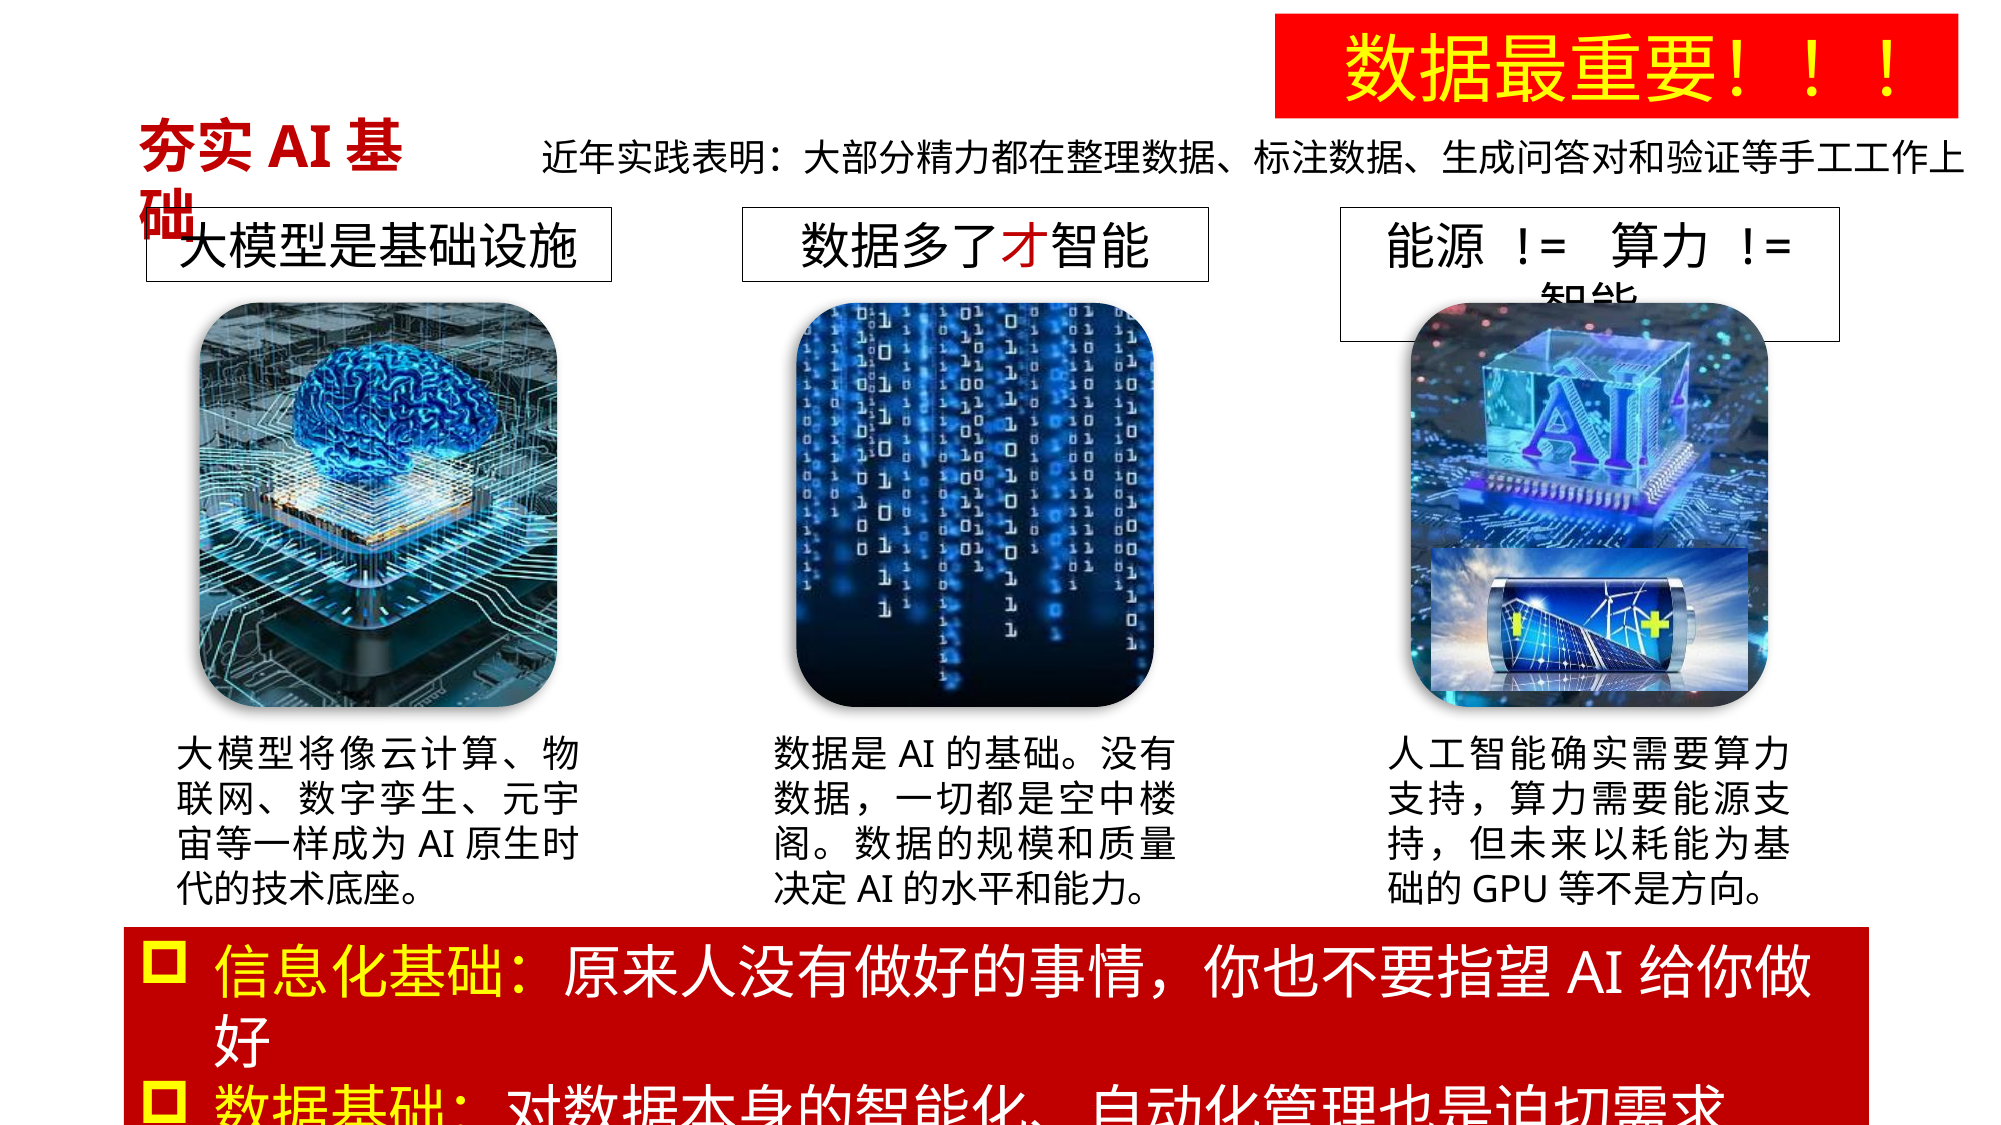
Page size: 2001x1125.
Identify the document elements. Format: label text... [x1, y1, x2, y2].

text_box 数据最重要！！！ [1275, 13, 1959, 119]
text_box 大模型是基础设施 [145, 207, 612, 282]
text_box 大模型将像云计算、物联网、数字孪生、元宇宙等一样成为AI原生时代的技术底座。 [161, 722, 596, 917]
picture [199, 302, 558, 707]
text_box 信息化基础：原来人没有做好的事情，你也不要指望AI给你做好 数据基础：对数据本身的智能化、自动化管理也是迫切需求 [123, 927, 1868, 1125]
picture [796, 302, 1154, 707]
text_box 数据多了才智能 [742, 207, 1208, 282]
text_box 能源 != 算力 != 智能 [1340, 207, 1839, 342]
text_box 数据是AI的基础。没有数据，一切都是空中楼阁。数据的规模和质量决定AI的水平和能力。 [758, 722, 1192, 917]
text_box 近年实践表明：大部分精力都在整理数据、标注数据、生成问答对和验证等手工工作上 [526, 126, 1982, 187]
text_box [1410, 302, 1769, 707]
text_box 人工智能确实需要算力支持，算力需要能源支持，但未来以耗能为基础的GPU等不是方向。 [1372, 722, 1807, 917]
text_box 夯实AI基础 [123, 101, 454, 257]
